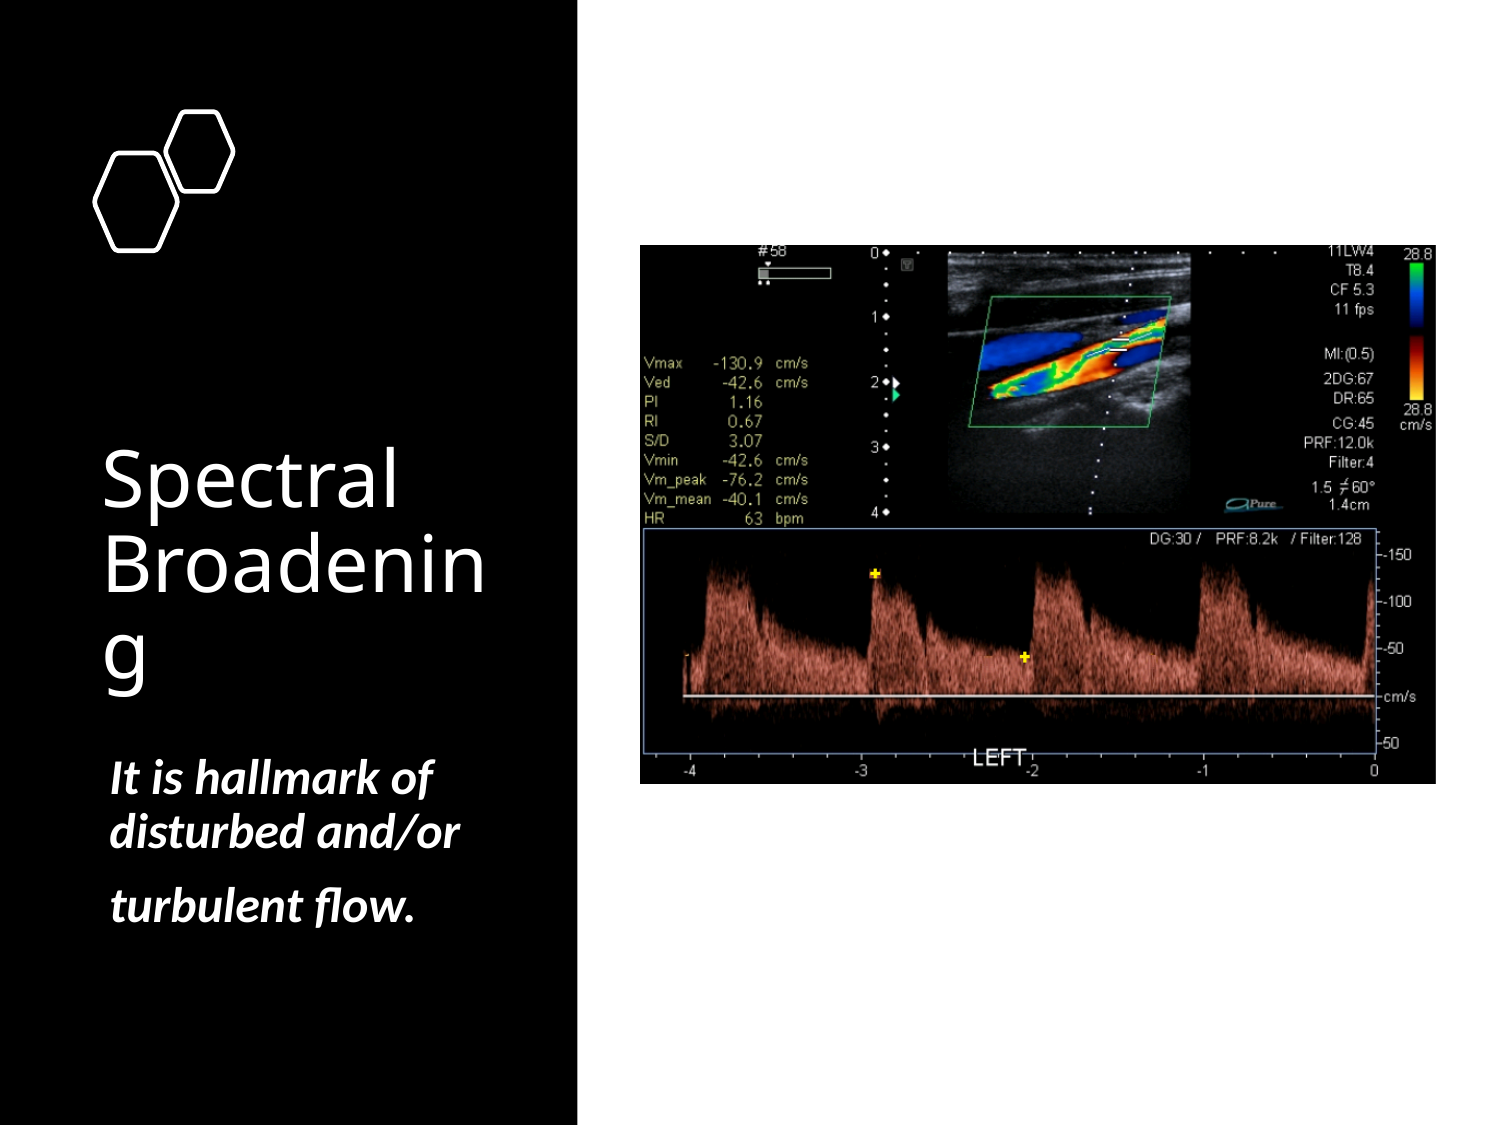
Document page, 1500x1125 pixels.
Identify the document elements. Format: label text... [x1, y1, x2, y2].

title Spectral Broadening [86, 266, 524, 703]
picture [640, 245, 1437, 784]
text_box [578, 0, 1500, 1125]
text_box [94, 111, 234, 251]
text_box It is hallmark of disturbed and/or turbulent flow. [94, 743, 501, 950]
text_box [0, 0, 578, 1125]
